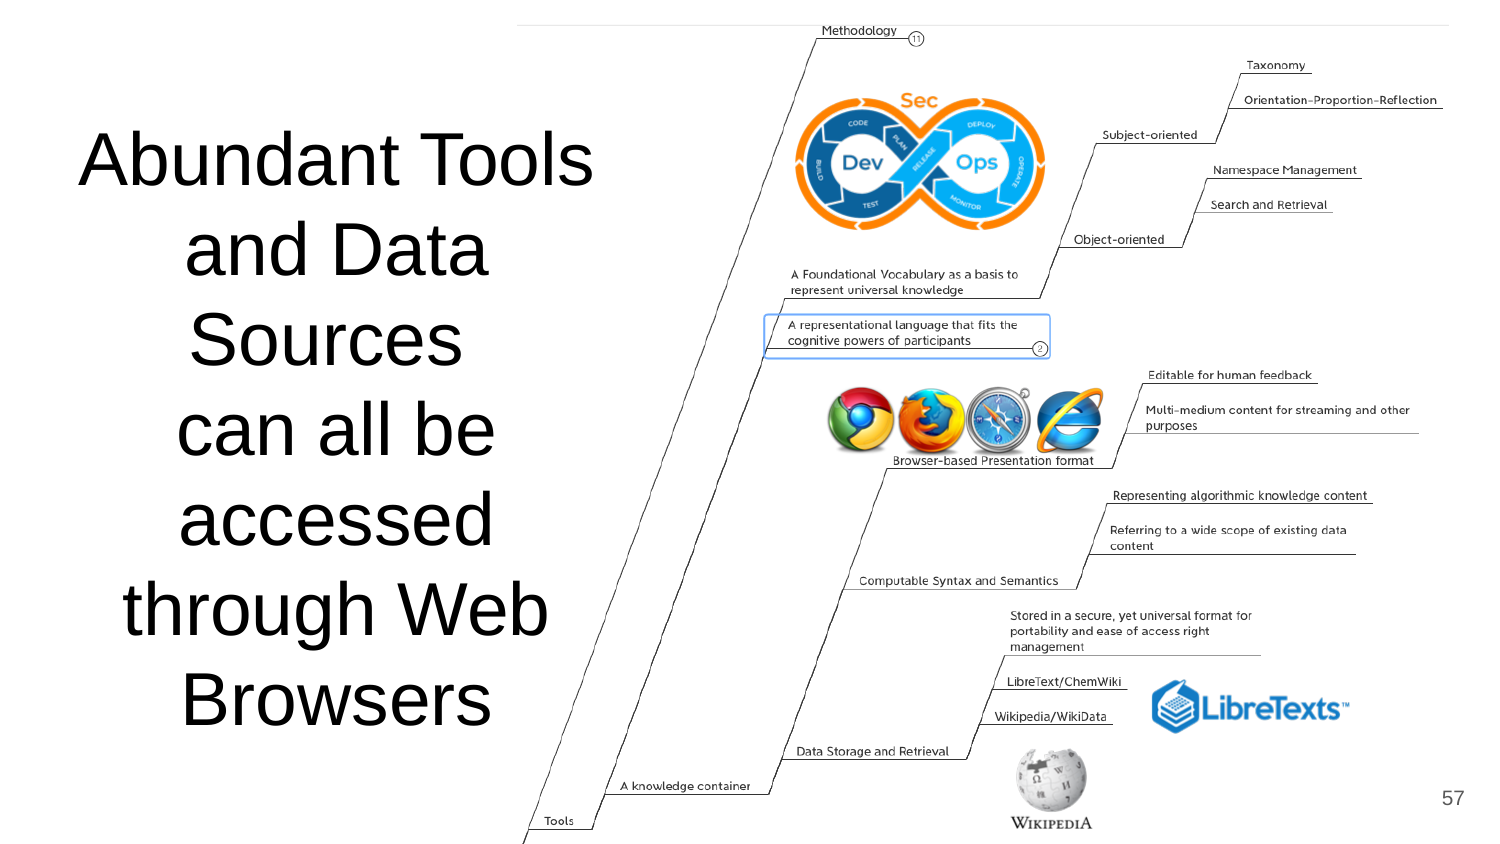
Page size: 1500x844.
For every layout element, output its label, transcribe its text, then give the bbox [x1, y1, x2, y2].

title Abundant Tools and Data Sources can all be accessed through Web Browsers [62, 80, 512, 771]
slide_number 57 [1453, 764, 1480, 830]
picture [517, 23, 1450, 844]
